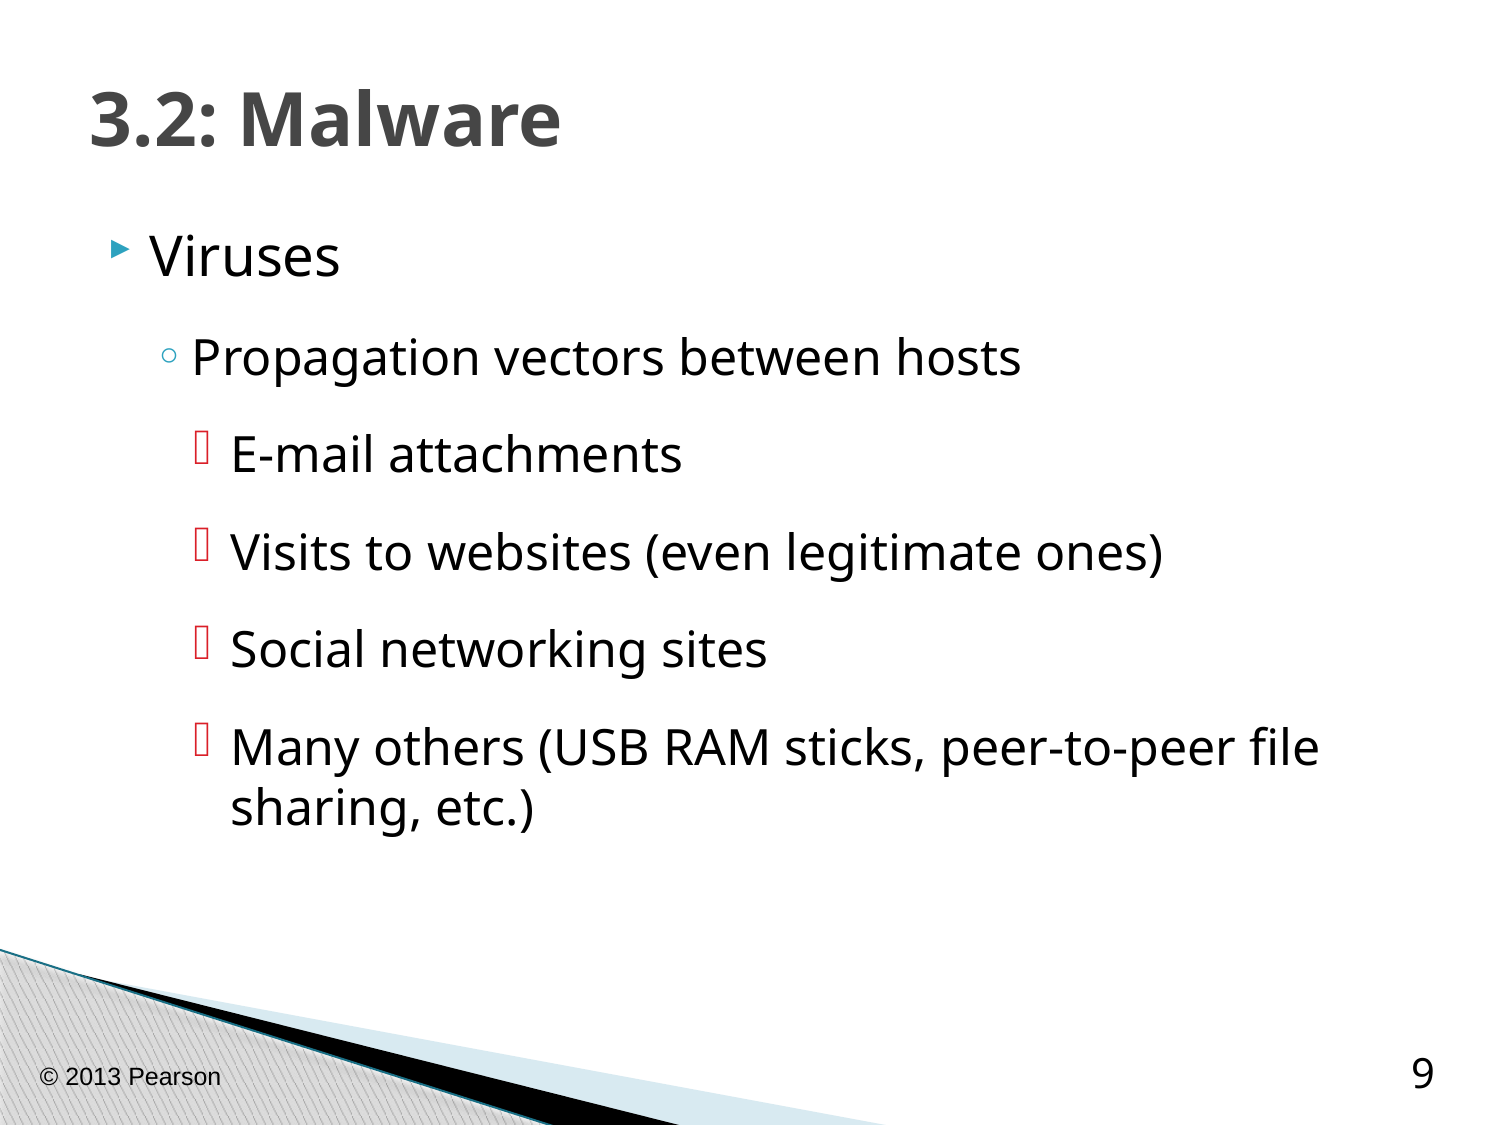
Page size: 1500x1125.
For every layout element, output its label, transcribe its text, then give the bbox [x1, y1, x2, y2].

footer © 2013 Pearson [24, 1050, 238, 1098]
list Viruses Propagation vectors between hosts E-mail attachments Visits to websites (even legitimate ones) Social networking sites Many others (USB RAM sticks, peer-to-peer file sharing, etc.) [74, 212, 1426, 1051]
slide_number 9 [1325, 1051, 1450, 1112]
title 3.2: Malware [75, 45, 1425, 188]
